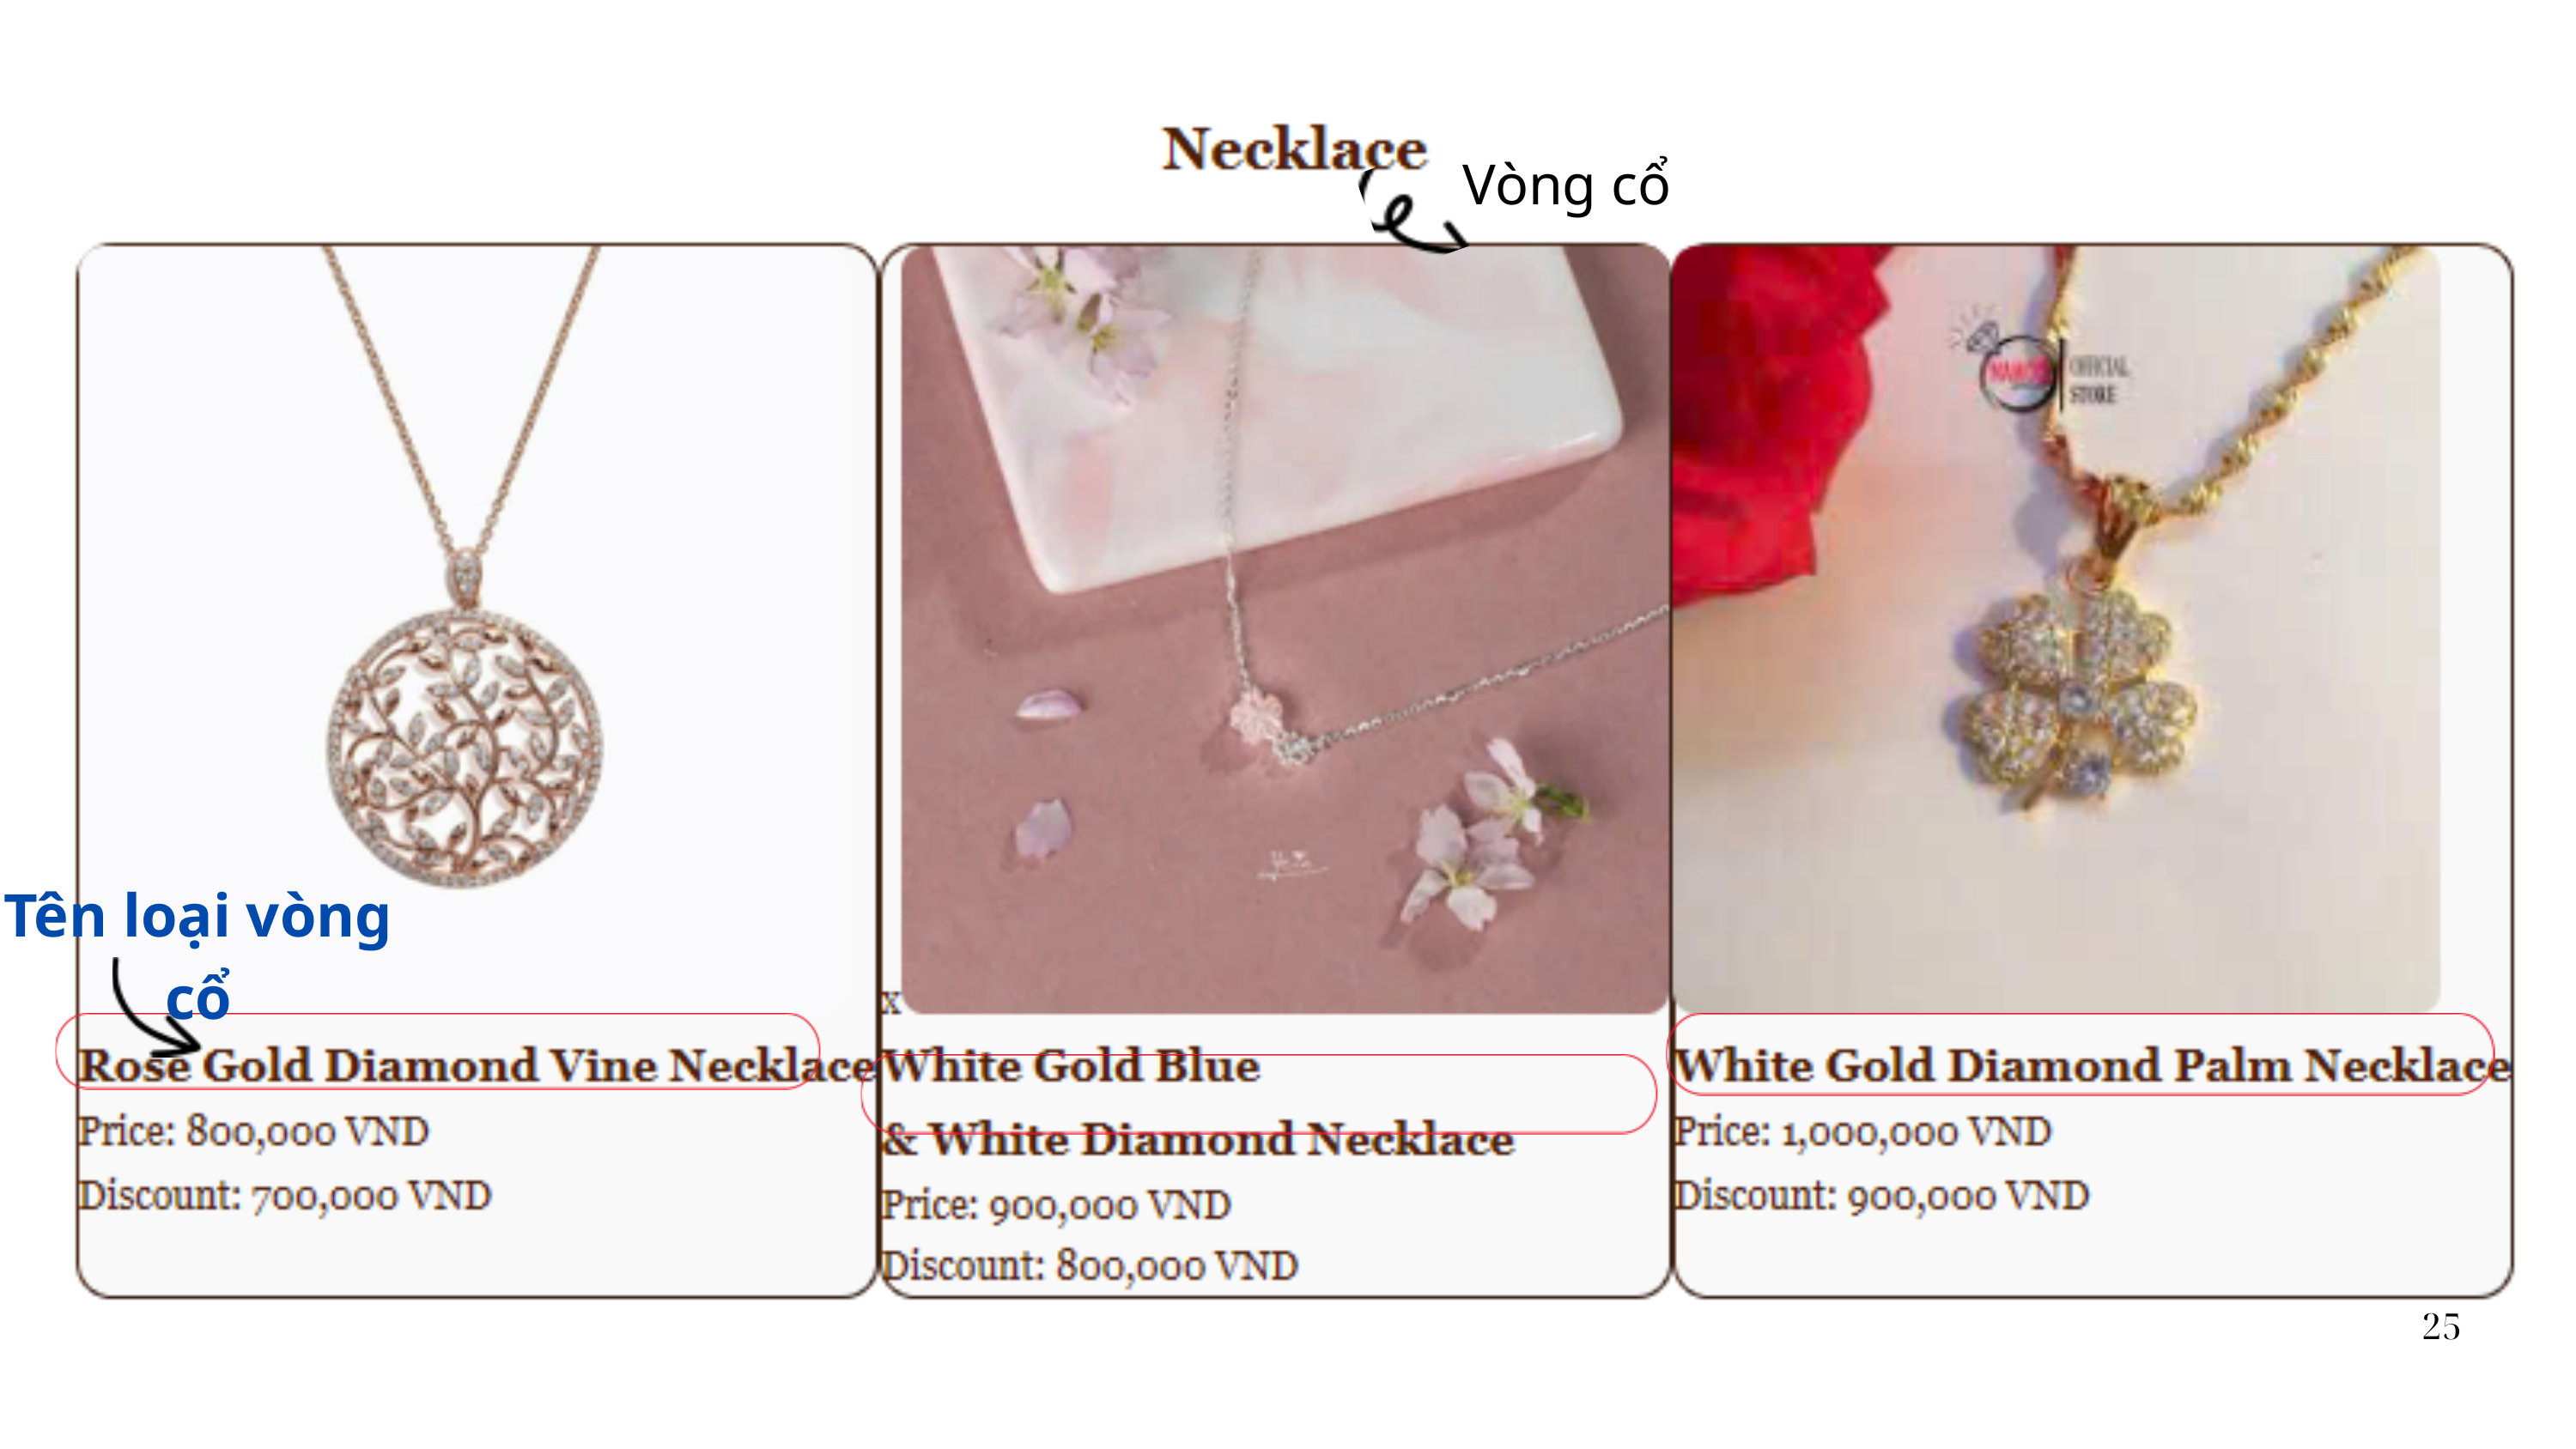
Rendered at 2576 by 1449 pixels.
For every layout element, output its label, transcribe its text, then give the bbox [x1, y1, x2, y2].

text_box Tên loại vòng cổ [0, 866, 434, 1032]
text_box [1666, 1013, 2495, 1096]
text_box Vòng cổ [1414, 137, 1720, 216]
text_box [1354, 154, 1475, 275]
text_box [112, 1032, 204, 1058]
text_box [0, 94, 2576, 1355]
text_box 25 [2421, 1296, 2462, 1348]
text_box [55, 1013, 821, 1090]
text_box [860, 1054, 1658, 1135]
